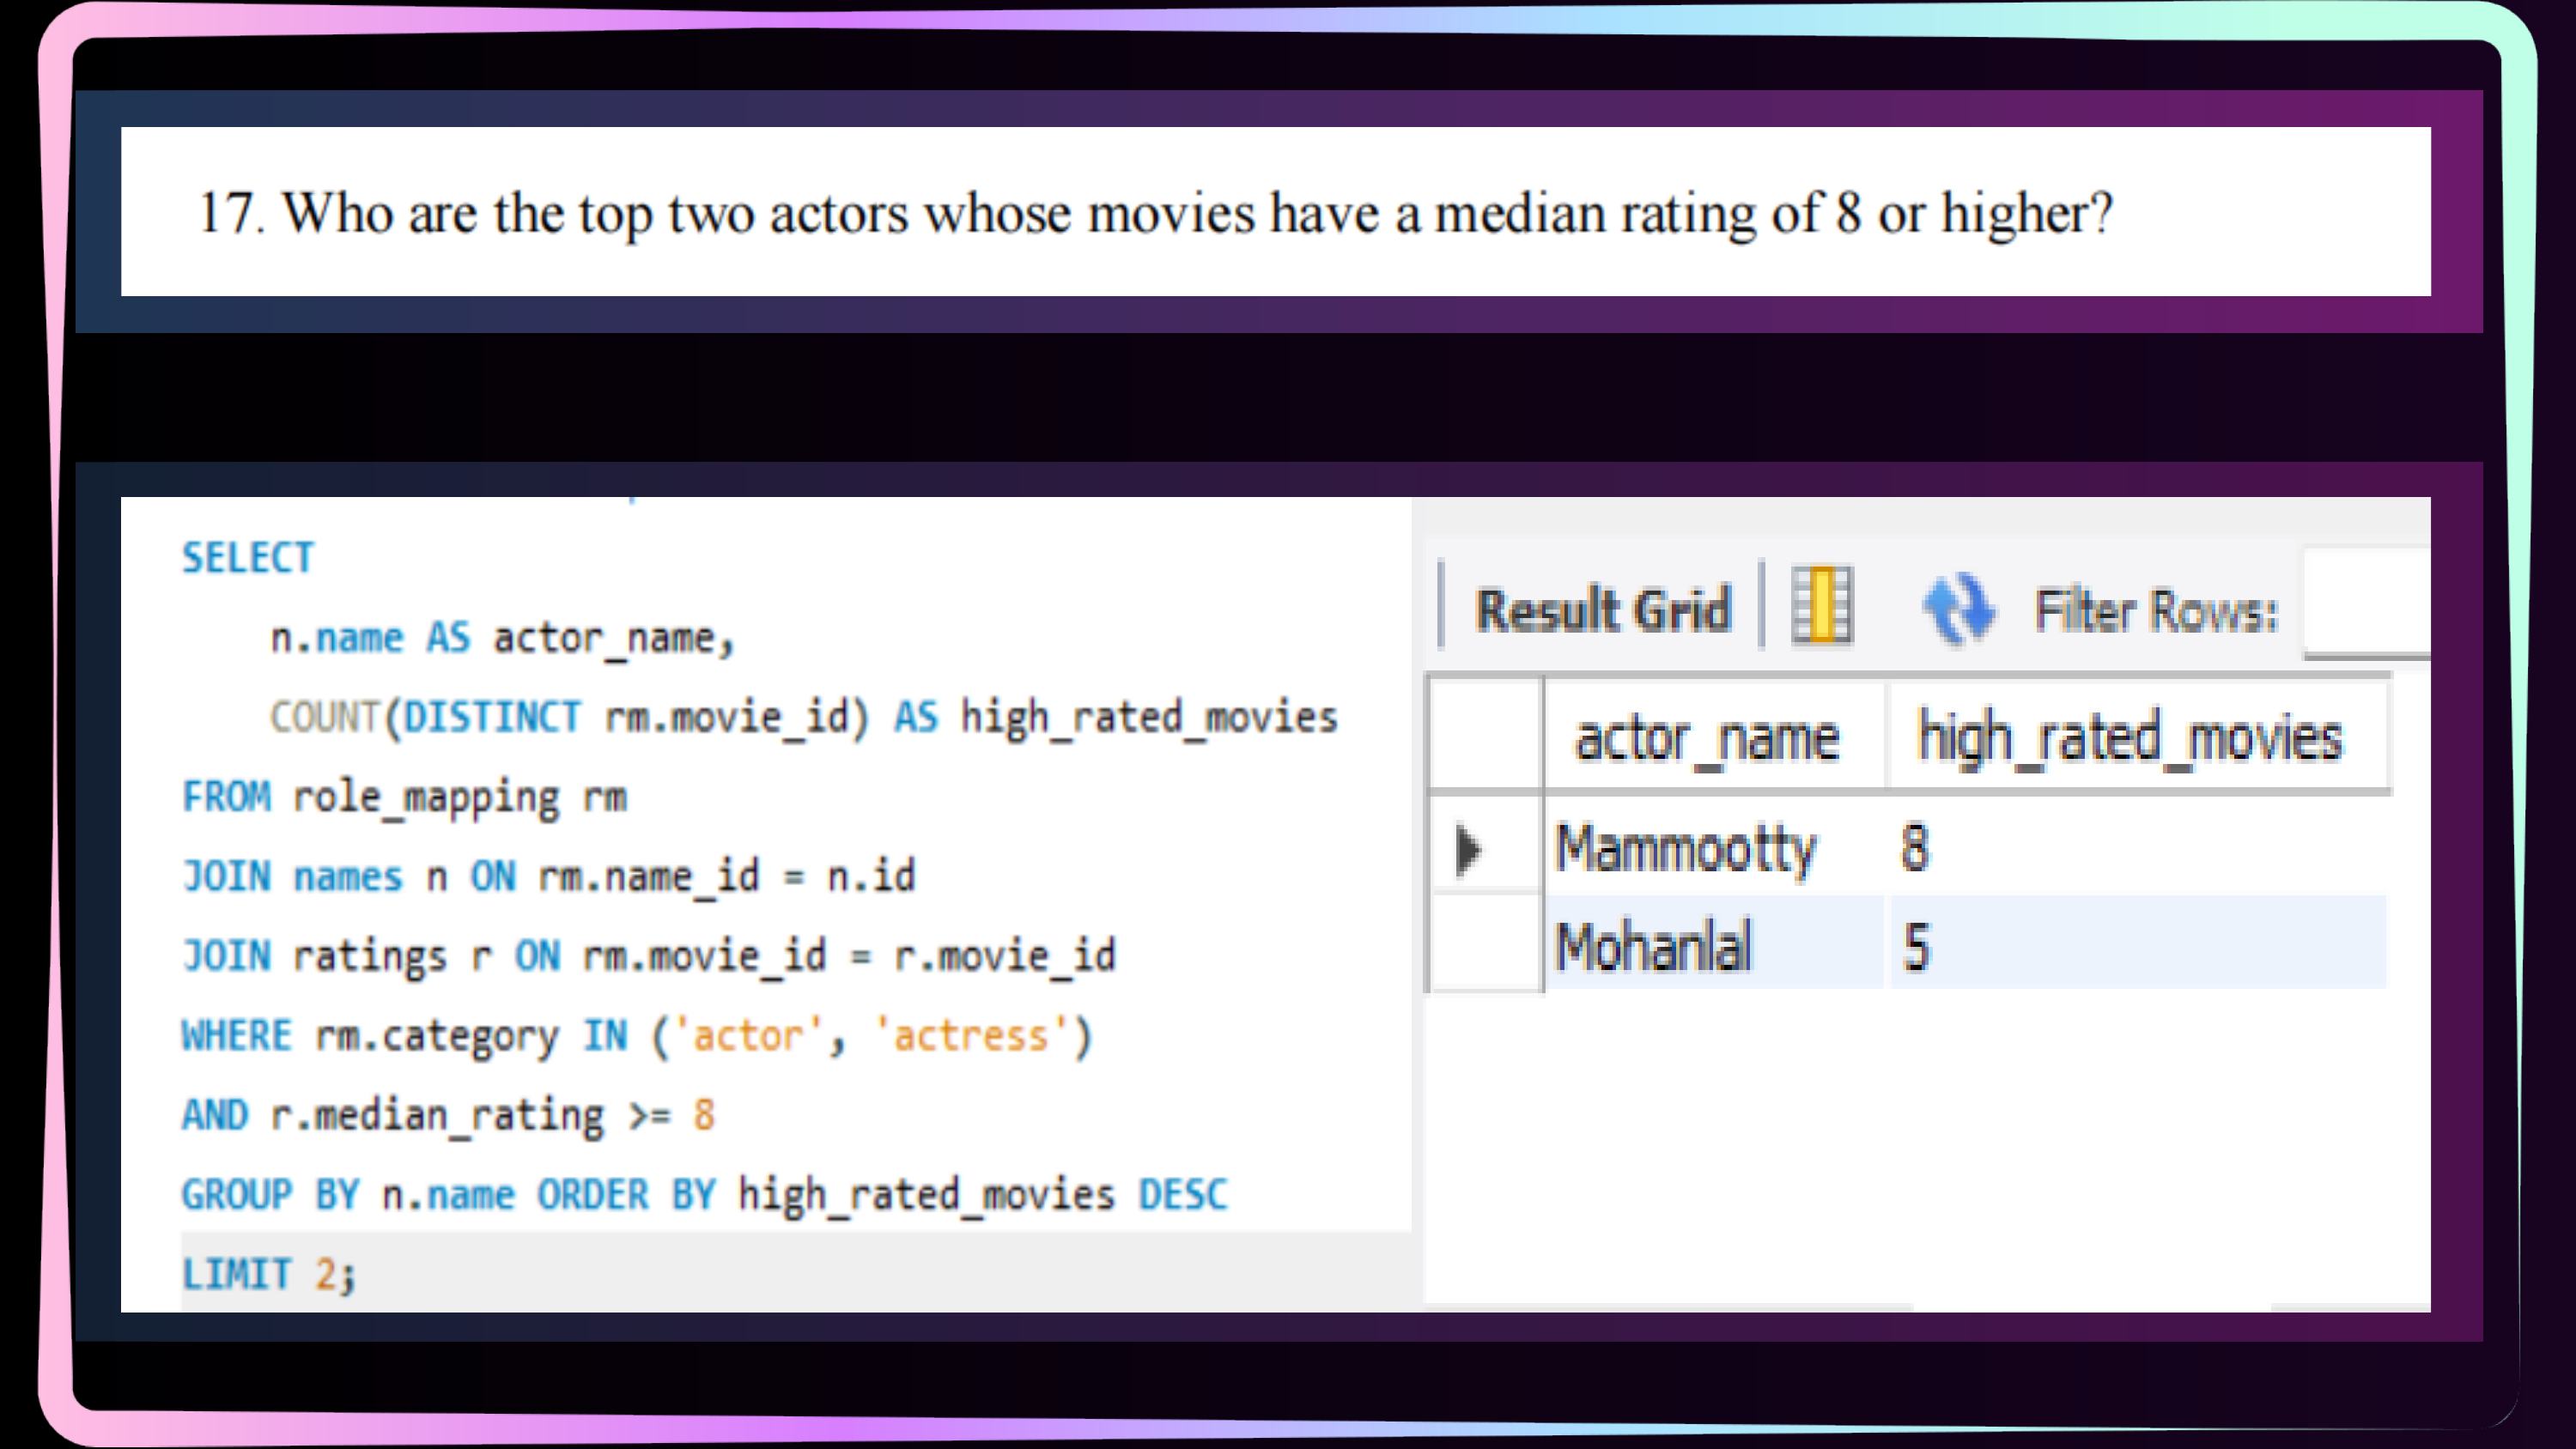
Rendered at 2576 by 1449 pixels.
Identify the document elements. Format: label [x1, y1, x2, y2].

text_box [75, 90, 2483, 333]
text_box [75, 462, 2483, 1342]
text_box [36, 0, 2540, 1447]
